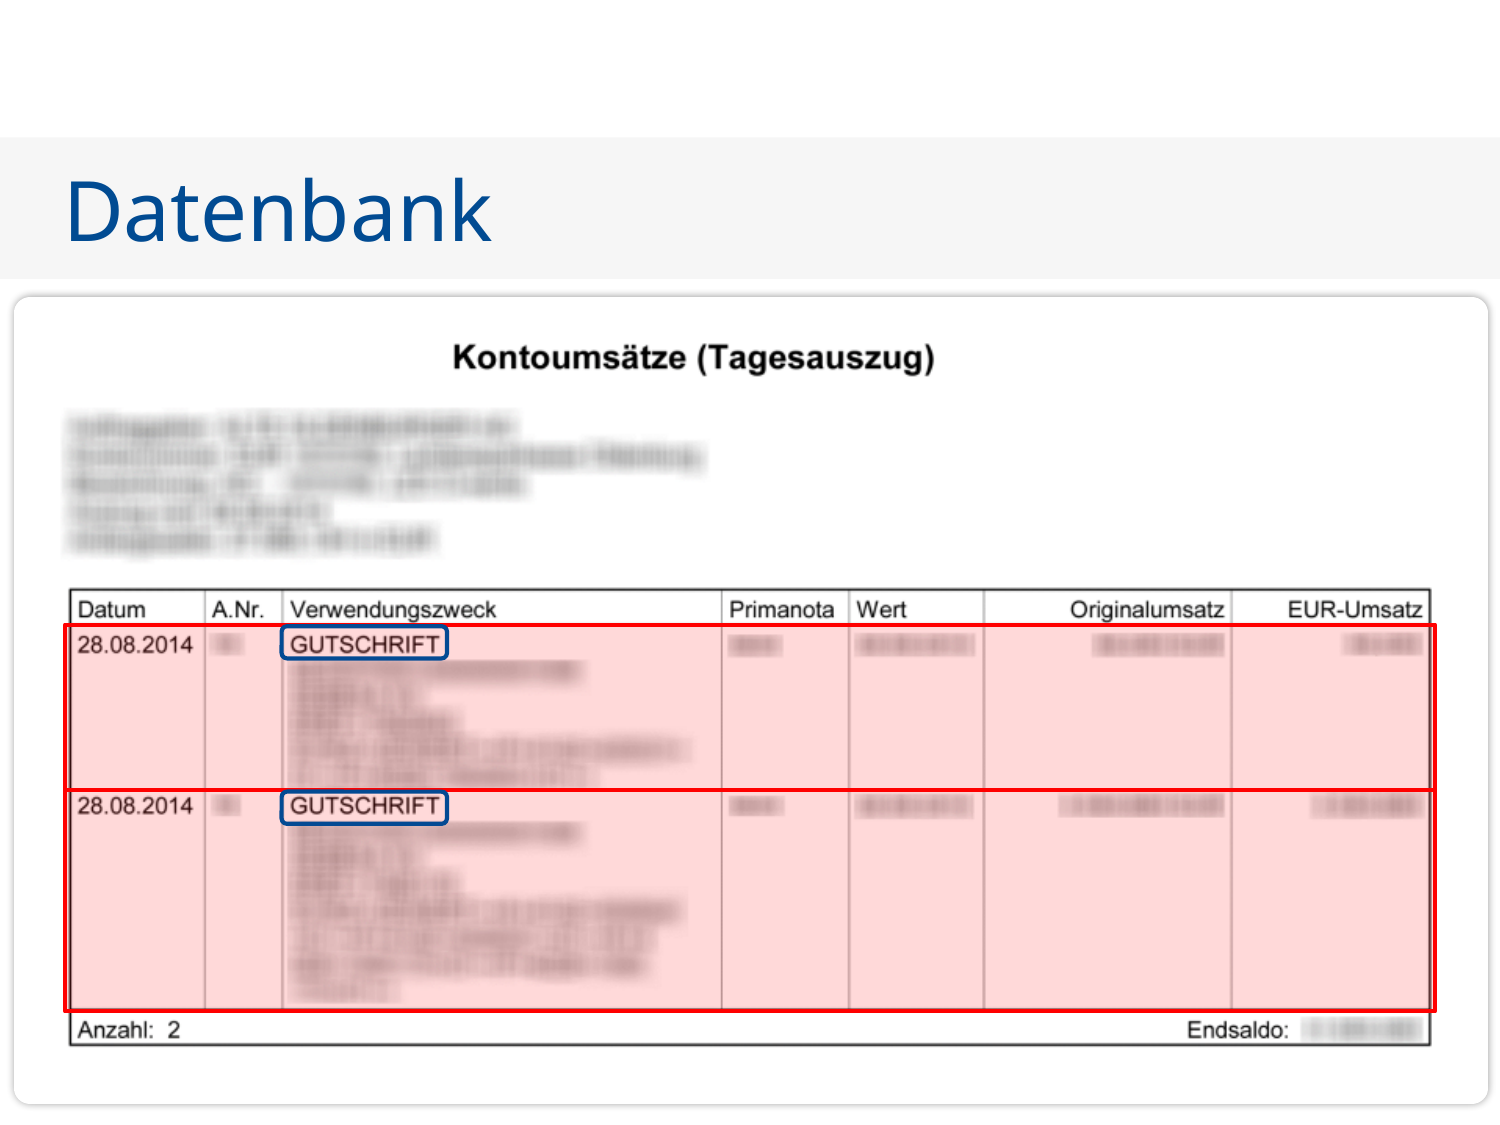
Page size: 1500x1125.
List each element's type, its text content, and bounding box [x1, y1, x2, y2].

picture [45, 328, 1457, 1073]
list Datenbank [48, 137, 1459, 279]
